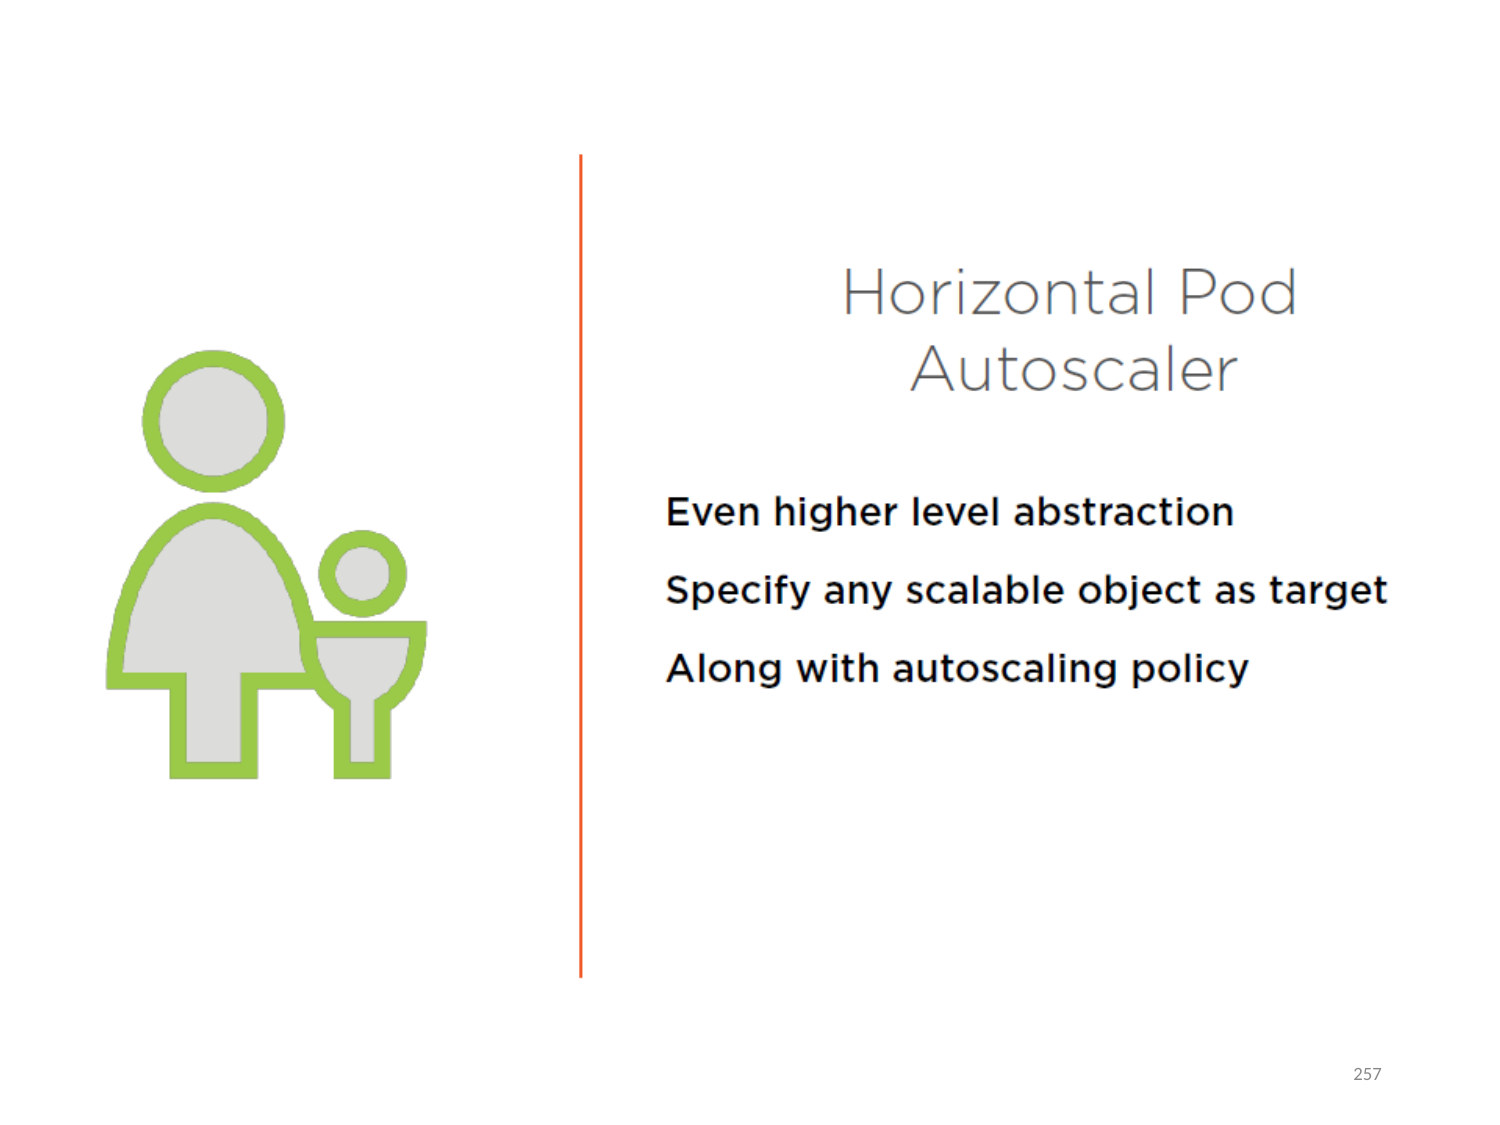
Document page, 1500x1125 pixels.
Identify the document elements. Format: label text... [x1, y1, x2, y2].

text_box 257 [1059, 1042, 1397, 1103]
picture [40, 128, 1460, 997]
